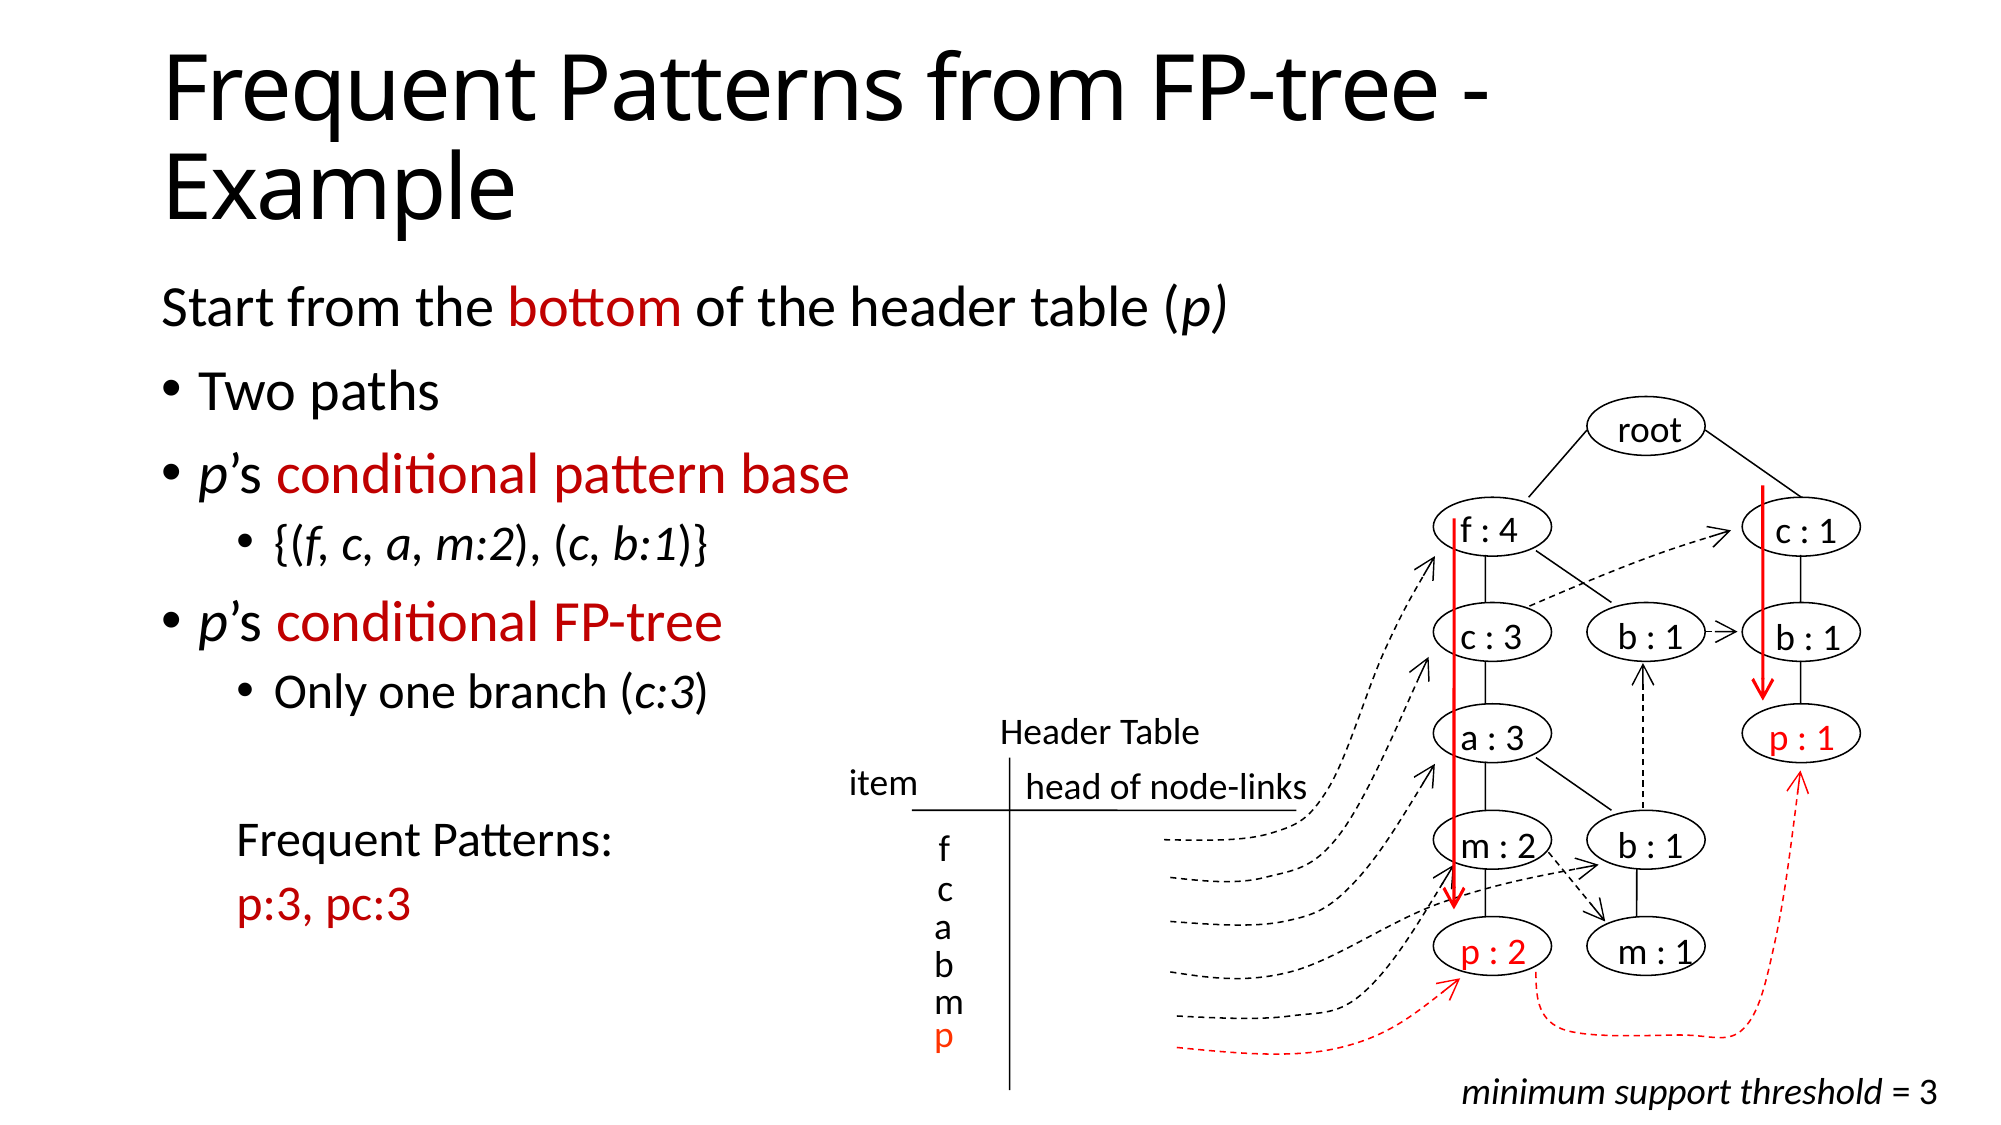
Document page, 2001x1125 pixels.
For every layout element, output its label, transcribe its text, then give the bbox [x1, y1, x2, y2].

list Start from the bottom of the header table (p) Two paths p’s conditional pattern base {(f, c, a, m:2), (c, b:1)} p’s conditional FP-tree Only one branch (c:3) Frequent Patterns: p:3, pc:3 [146, 268, 1507, 1065]
text_box minimum support threshold = 3 [1446, 1060, 1953, 1120]
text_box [848, 396, 1861, 1091]
title Frequent Patterns from FP-tree - Example [146, 31, 1711, 250]
